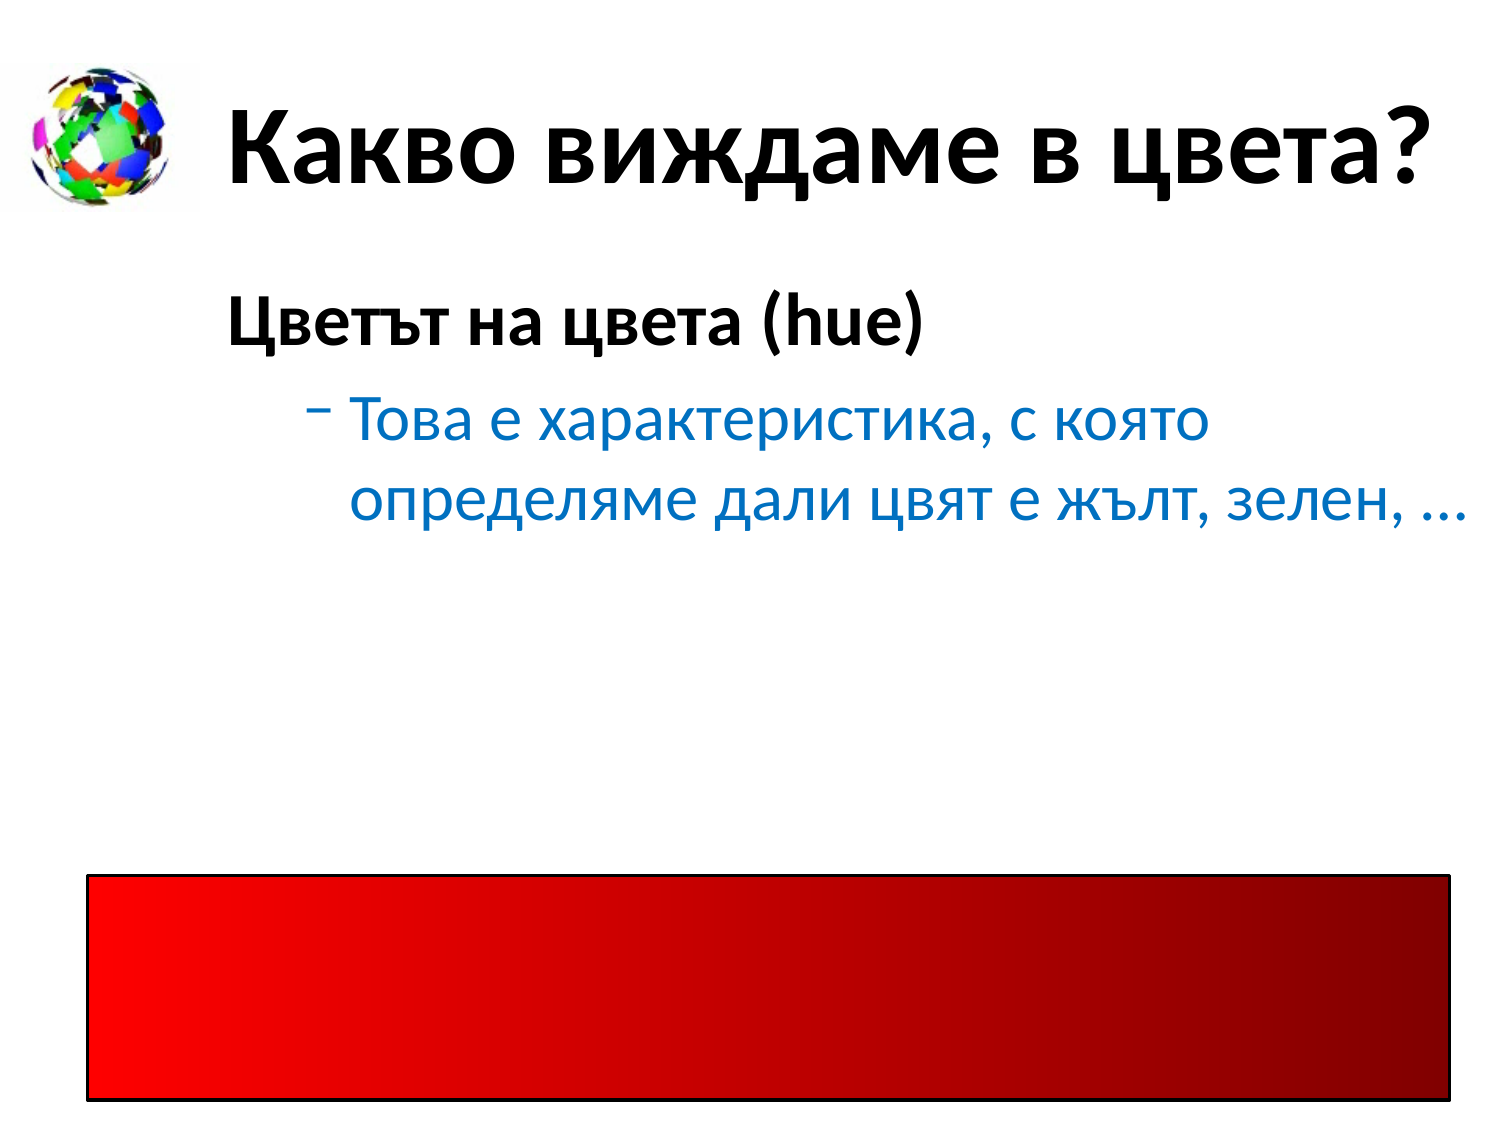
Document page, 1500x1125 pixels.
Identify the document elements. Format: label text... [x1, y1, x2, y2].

text_box [85, 873, 1452, 1102]
title Какво виждаме в цвета? [212, 45, 1500, 233]
list Цветът на цвета (hue) Това е характеристика, с която определяме дали цвят е жълт, зелен, … [212, 262, 1500, 1100]
picture [0, 63, 200, 212]
